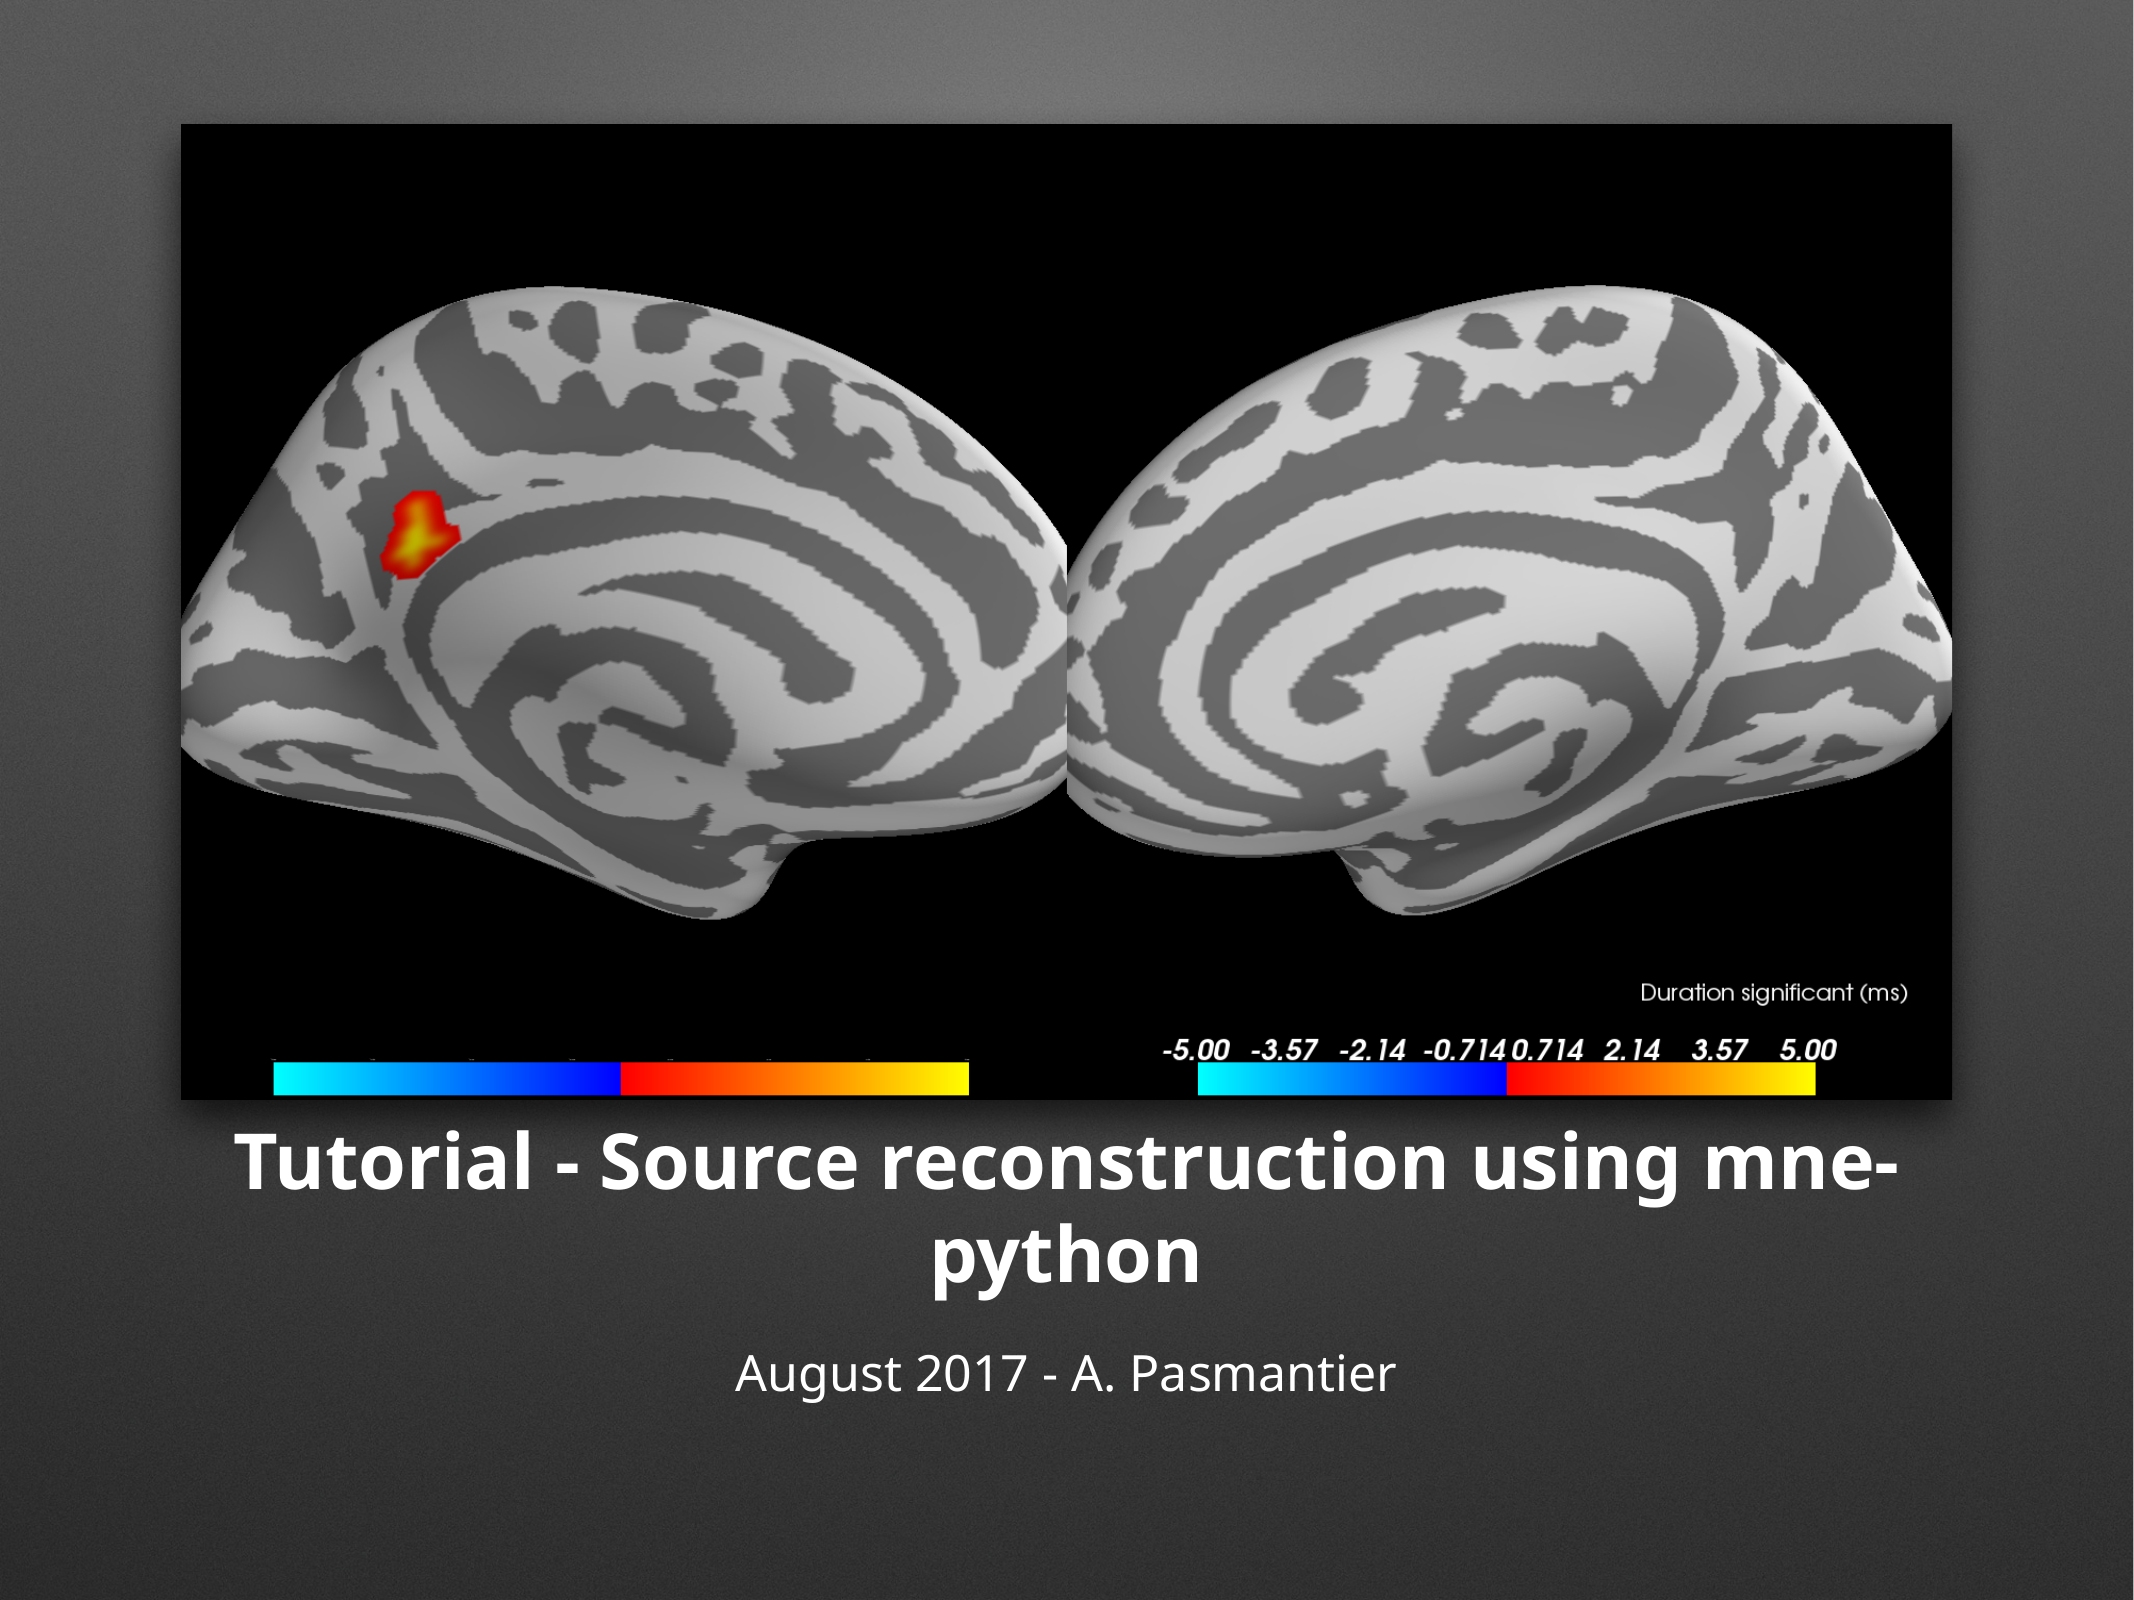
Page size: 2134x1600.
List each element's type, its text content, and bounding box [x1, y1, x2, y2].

picture [0, 0, 2134, 1600]
title Tutorial - Source reconstruction using mne-python [124, 1128, 2009, 1307]
list August 2017 - A. Pasmantier [124, 1332, 2009, 1484]
